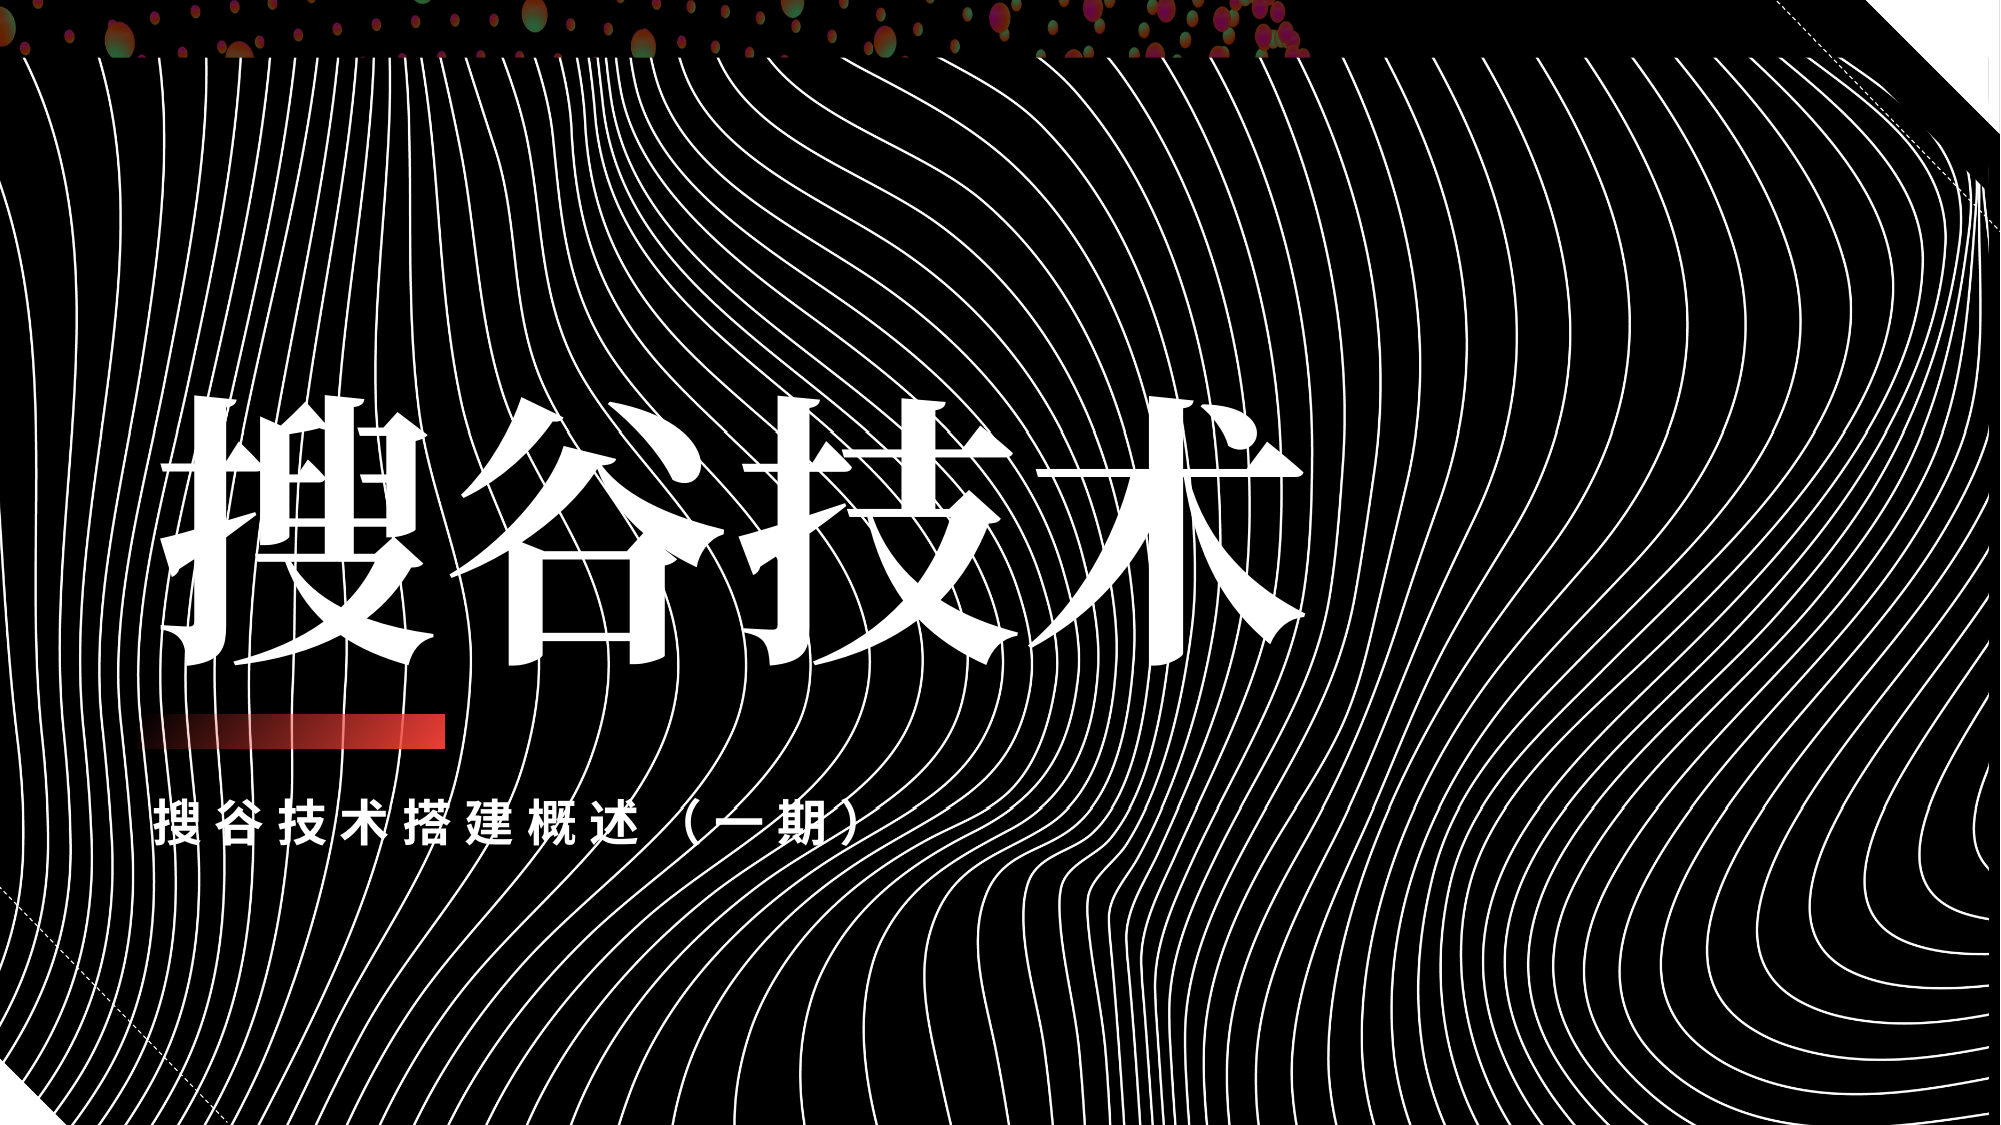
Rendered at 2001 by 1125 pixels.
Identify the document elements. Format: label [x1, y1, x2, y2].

text_box [0, 885, 228, 1123]
picture [0, 0, 2000, 1125]
text_box [1771, 0, 2000, 233]
